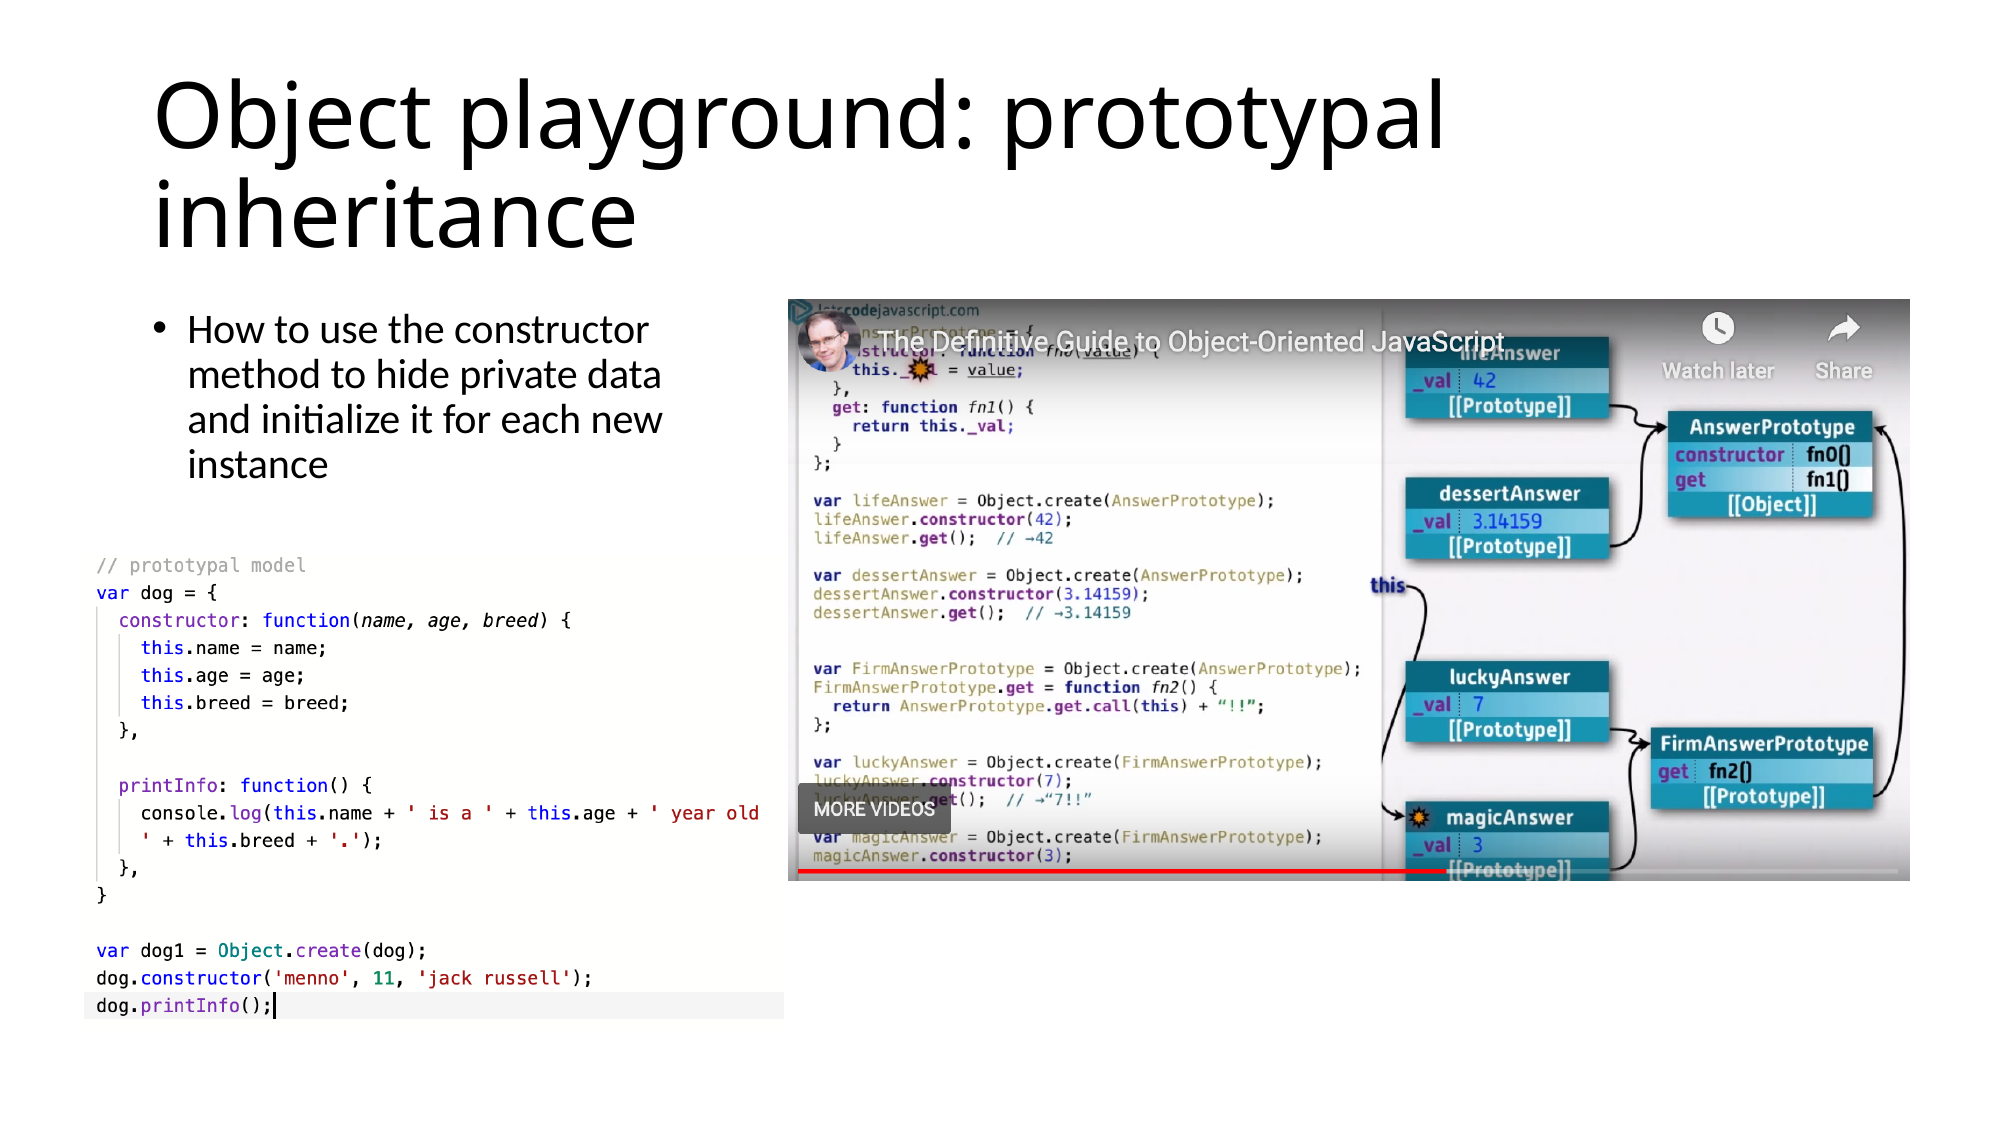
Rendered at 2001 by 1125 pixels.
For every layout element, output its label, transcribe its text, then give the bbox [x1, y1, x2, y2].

picture [788, 299, 1910, 881]
picture [84, 555, 784, 1033]
list How to use the constructor method to hide private data and initialize it for each new instance [137, 299, 730, 498]
title Object playground: prototypal inheritance [137, 59, 1863, 278]
